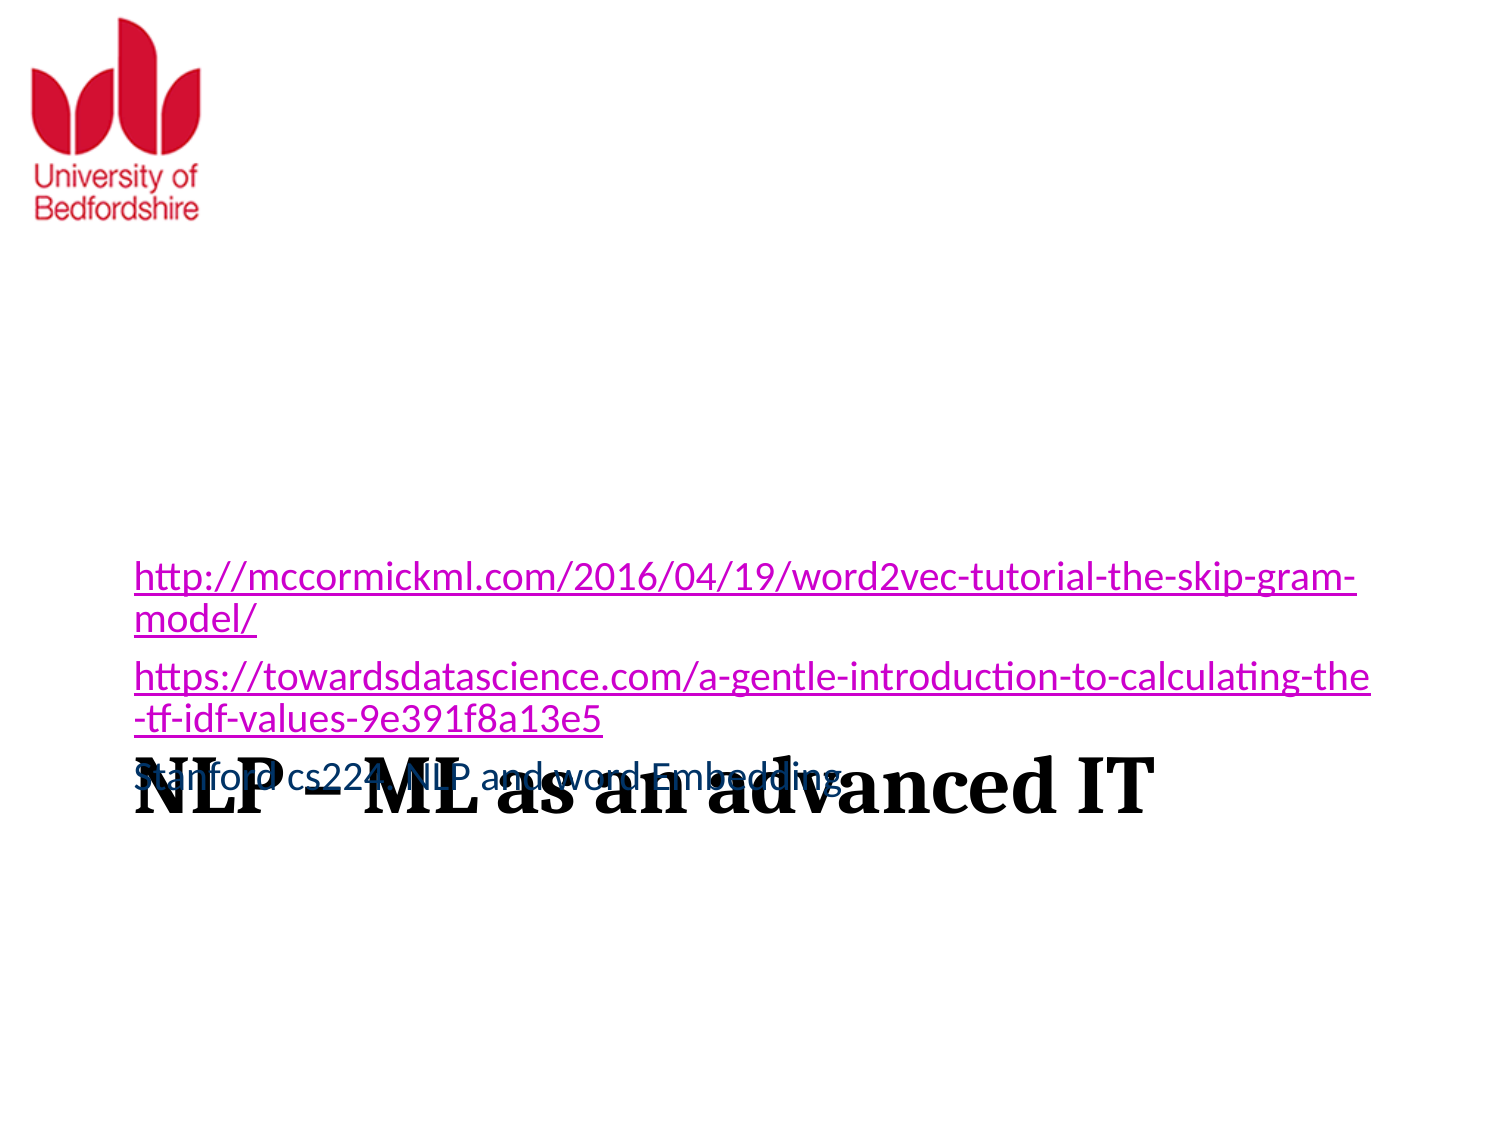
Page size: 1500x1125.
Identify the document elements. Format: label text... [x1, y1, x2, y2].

picture [0, 0, 237, 236]
title NLP – ML as an advanced IT [118, 723, 1394, 947]
list http://mccormickml.com/2016/04/19/word2vec-tutorial-the-skip-gram-model/ https://towardsdatascience.com/a-gentle-introduction-to-calculating-the-tf-idf-values-9e391f8a13e5 Stanford cs224. NLP and word Embedding [118, 402, 1394, 723]
